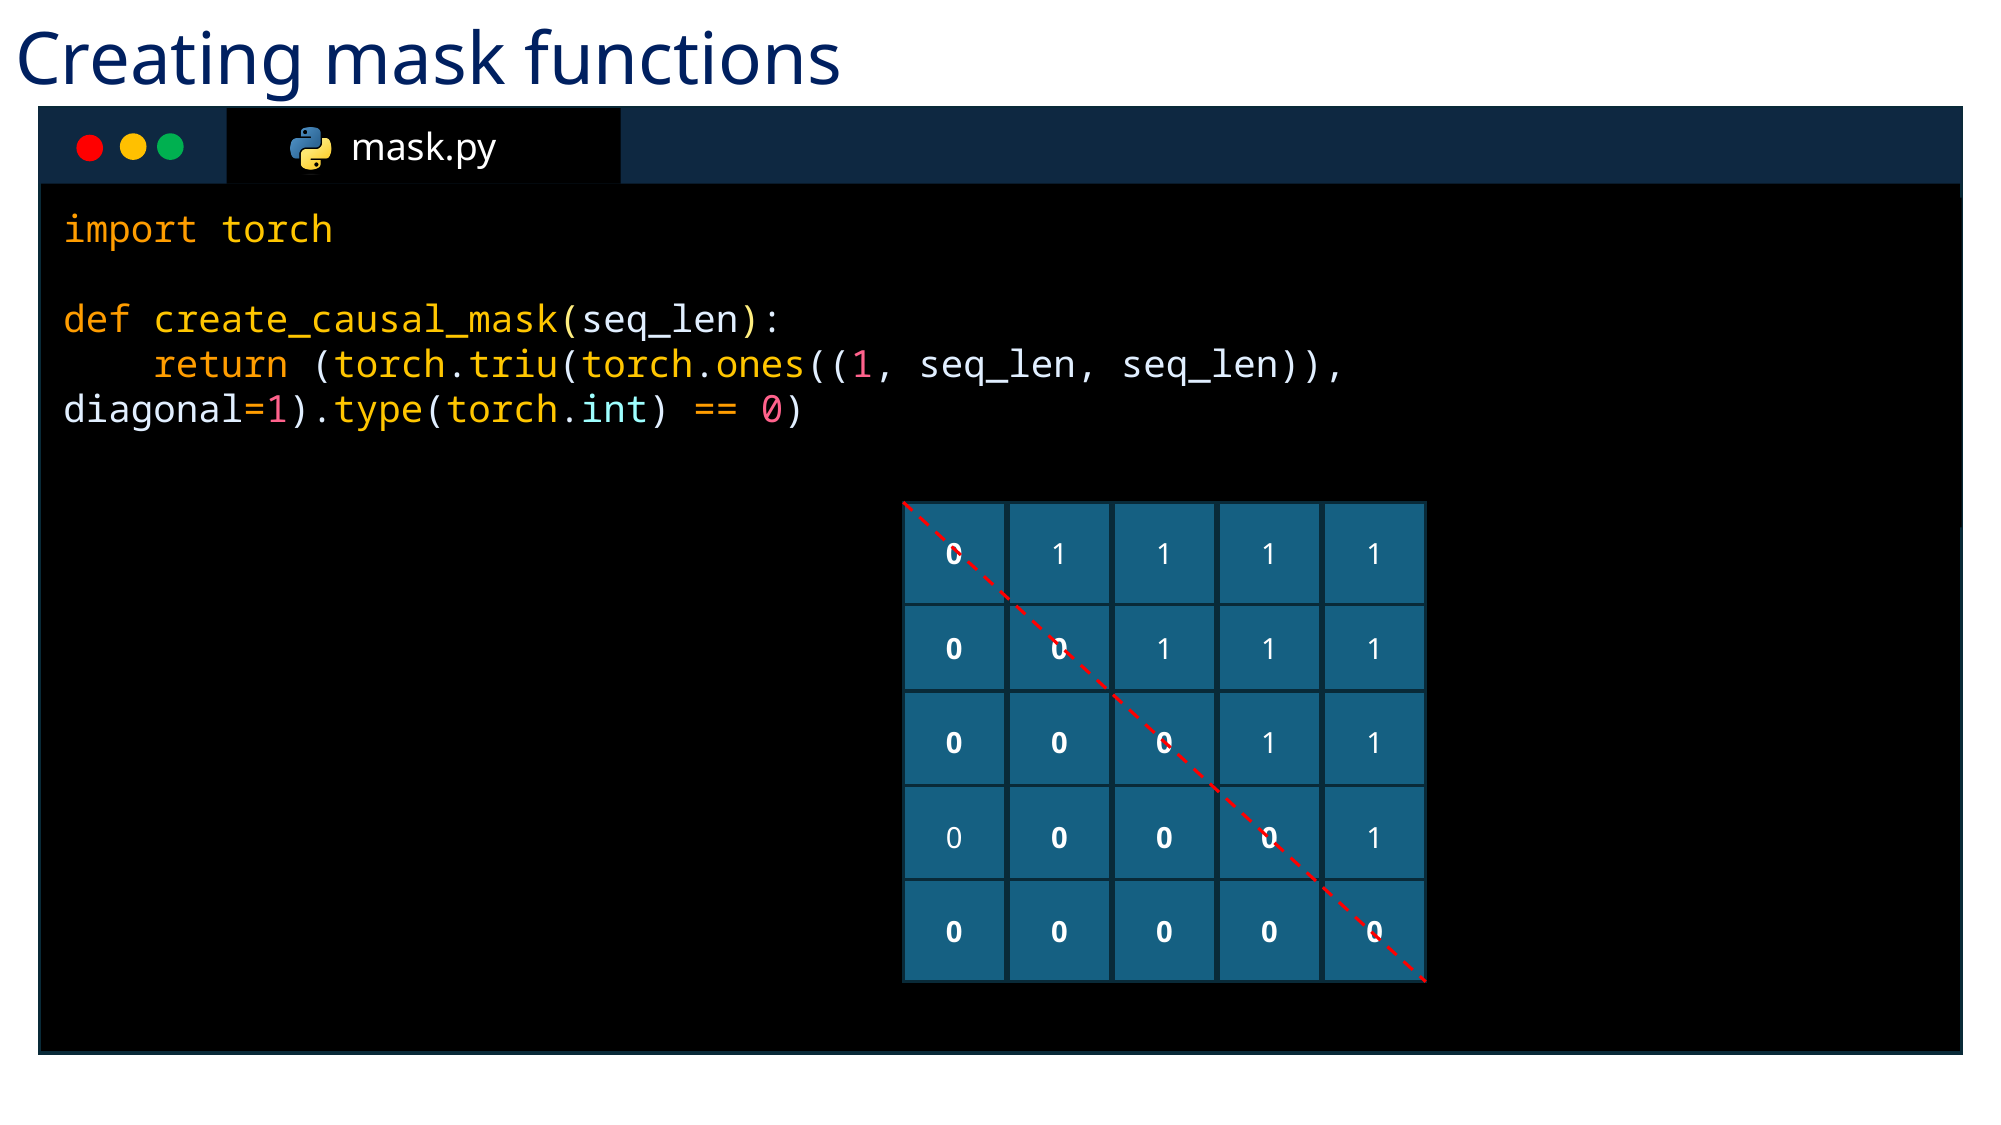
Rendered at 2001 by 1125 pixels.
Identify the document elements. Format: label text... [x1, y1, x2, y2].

text_box [622, 106, 1963, 185]
text_box [38, 185, 1963, 1055]
text_box Creating mask functions [0, 13, 1361, 108]
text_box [75, 132, 185, 162]
text_box import torch def create_causal_mask(seq_len): return (torch.triu(torch.ones((1, seq_len, seq_len)), diagonal=1).type(torch.int) == 0) [48, 197, 1962, 528]
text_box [902, 501, 1427, 983]
picture [289, 127, 334, 175]
text_box [37, 106, 225, 185]
text_box mask.py [225, 106, 622, 185]
